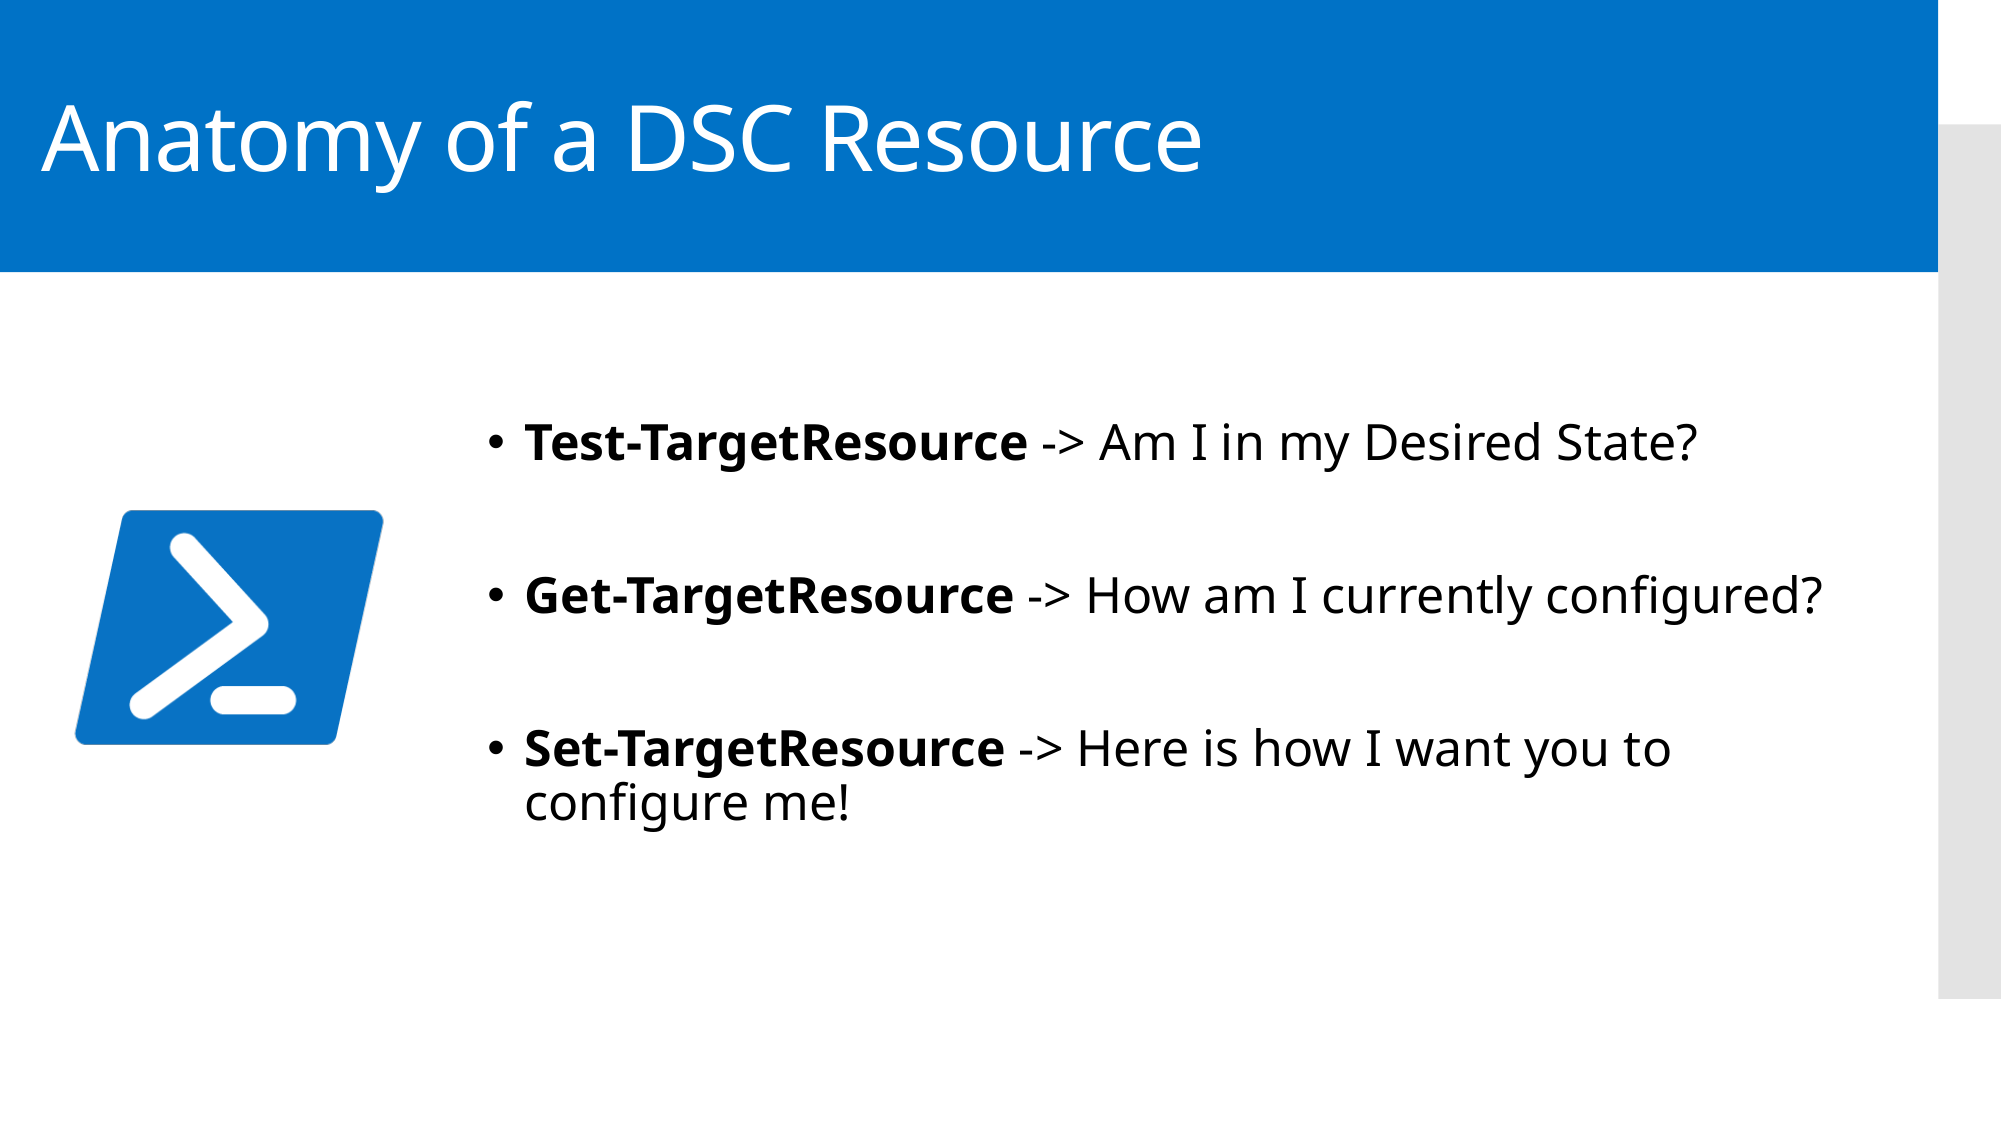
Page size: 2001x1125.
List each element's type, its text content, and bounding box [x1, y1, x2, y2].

picture [0, 469, 455, 779]
text_box Test-TargetResource -> Am I in my Desired State? Get-TargetResource -> How am I currently configured? Set-TargetResource -> Here is how I want you to configure me! [436, 195, 1895, 1054]
title Anatomy of a DSC Resource [26, 26, 1870, 257]
